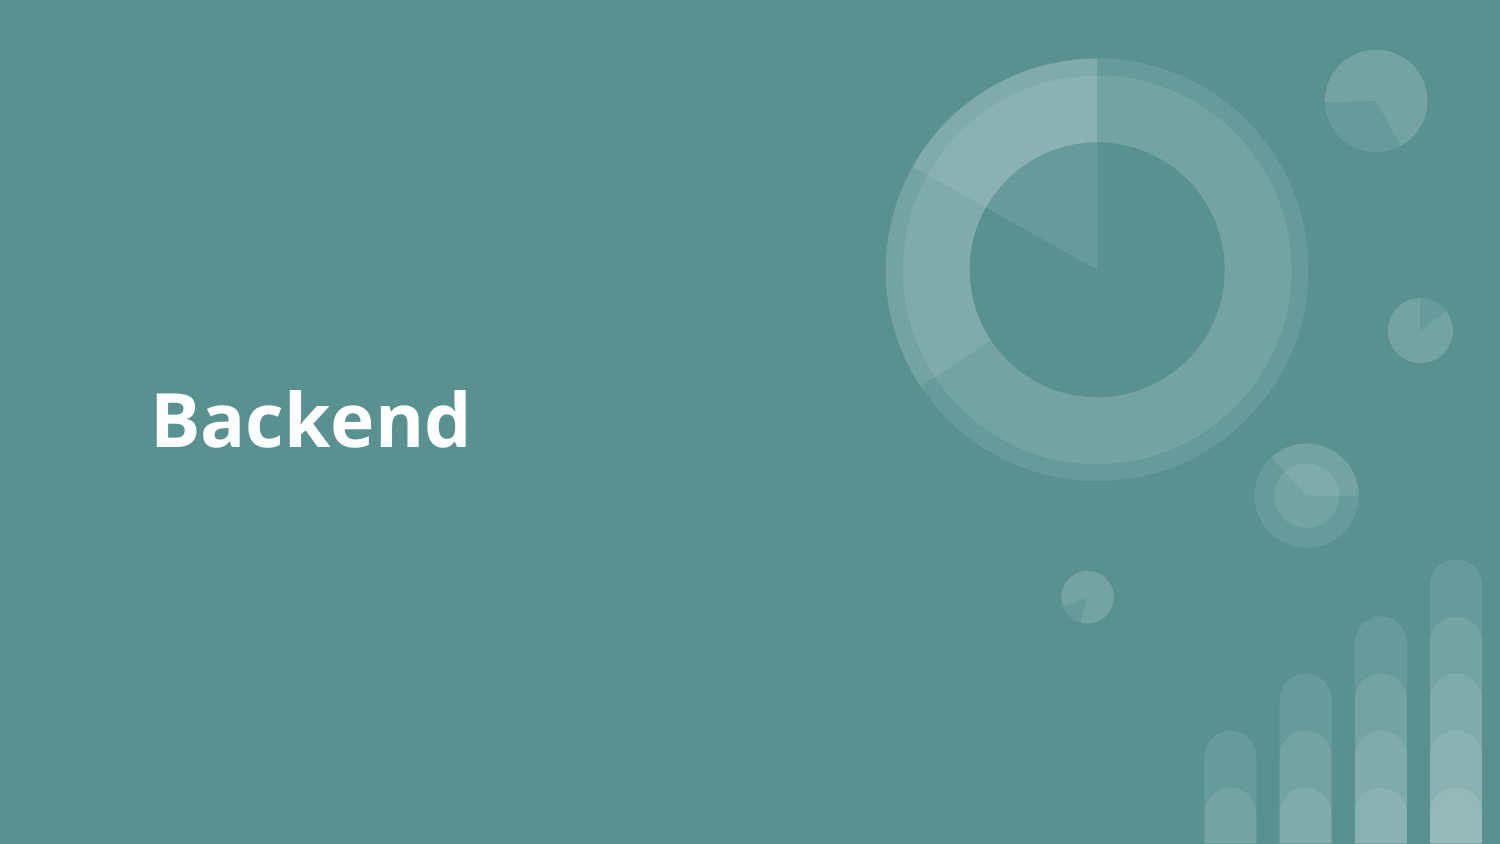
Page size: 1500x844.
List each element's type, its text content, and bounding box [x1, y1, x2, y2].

title Backend [135, 264, 834, 572]
